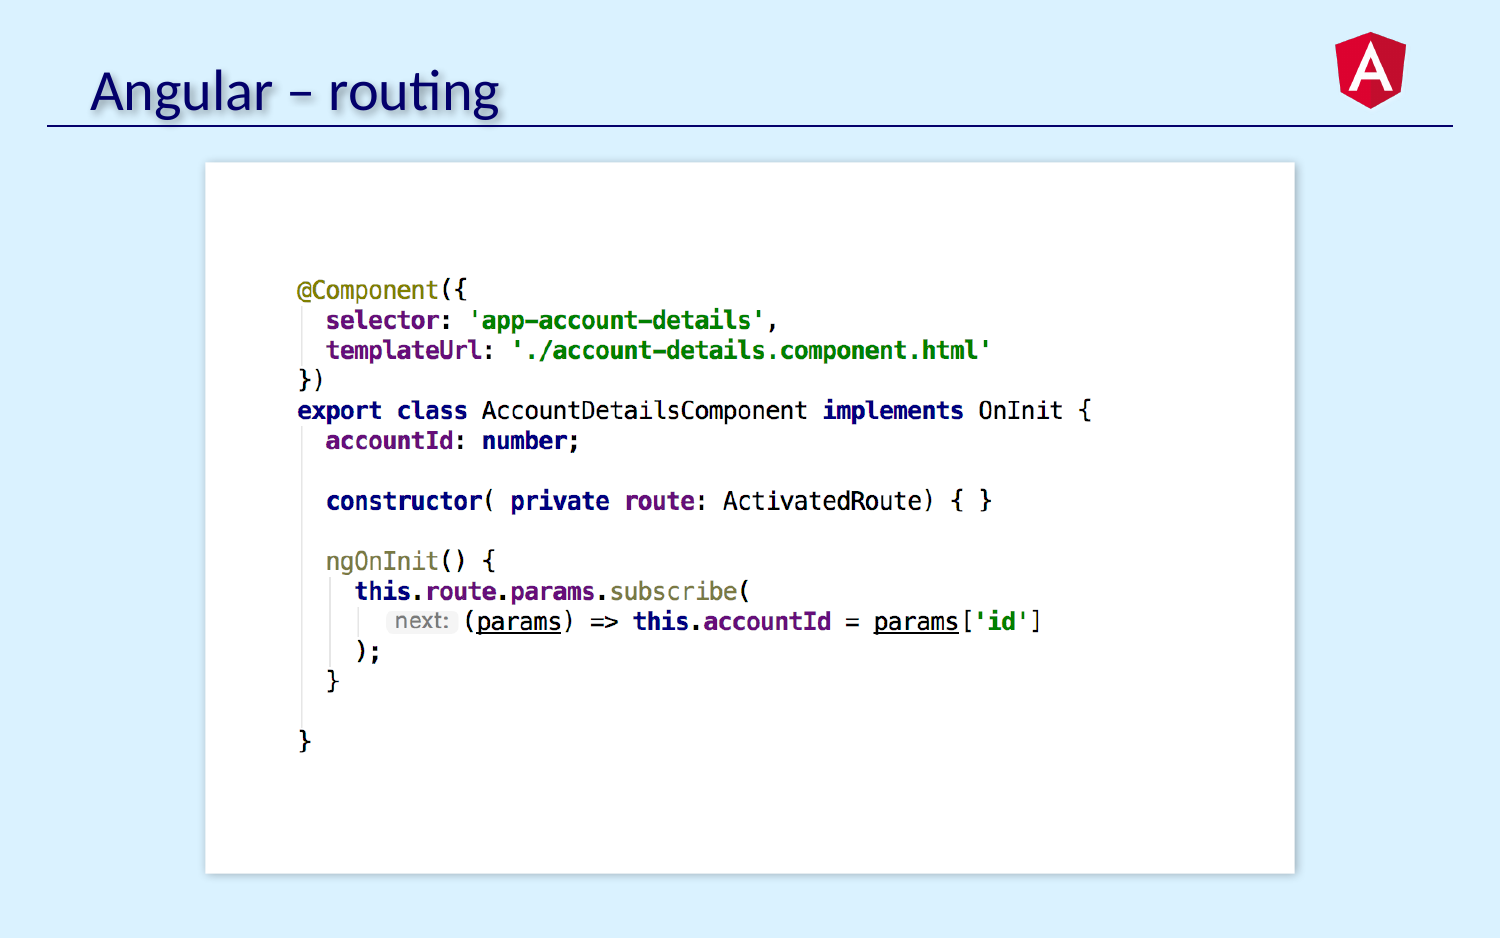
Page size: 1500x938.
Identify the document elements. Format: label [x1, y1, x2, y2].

text_box [47, 20, 1453, 140]
text_box [204, 161, 1296, 875]
picture [279, 261, 1116, 775]
